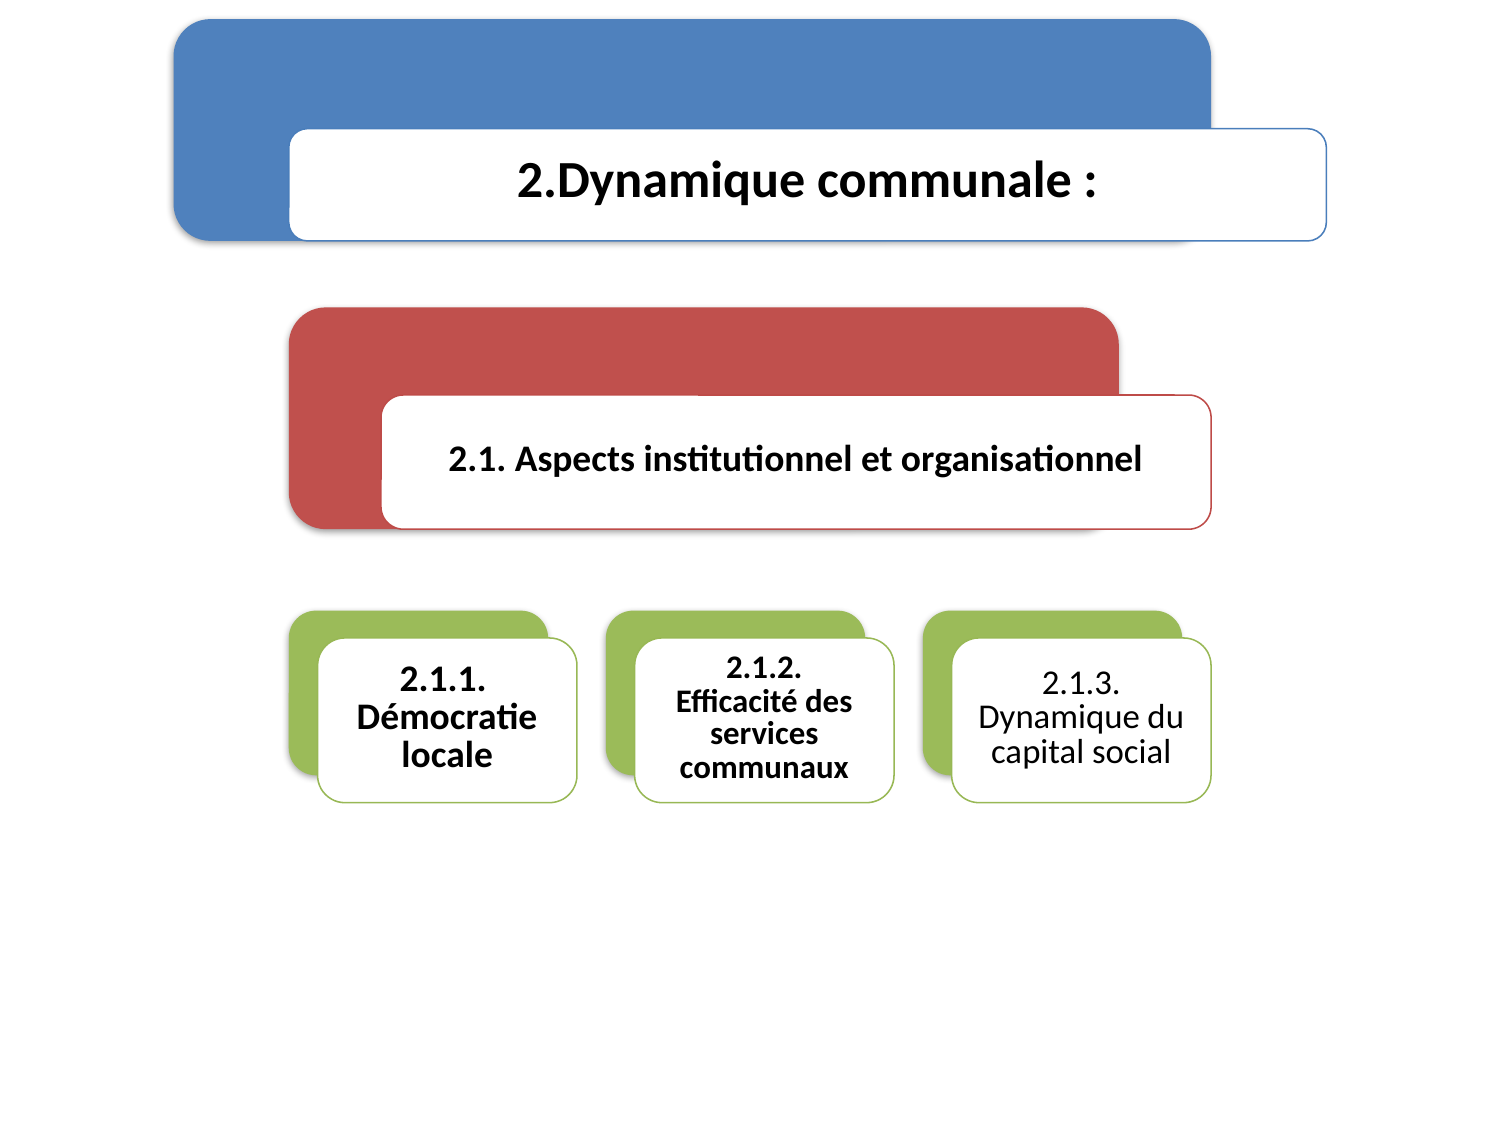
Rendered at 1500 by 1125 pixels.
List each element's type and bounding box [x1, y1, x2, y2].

list [29, 18, 1471, 1107]
